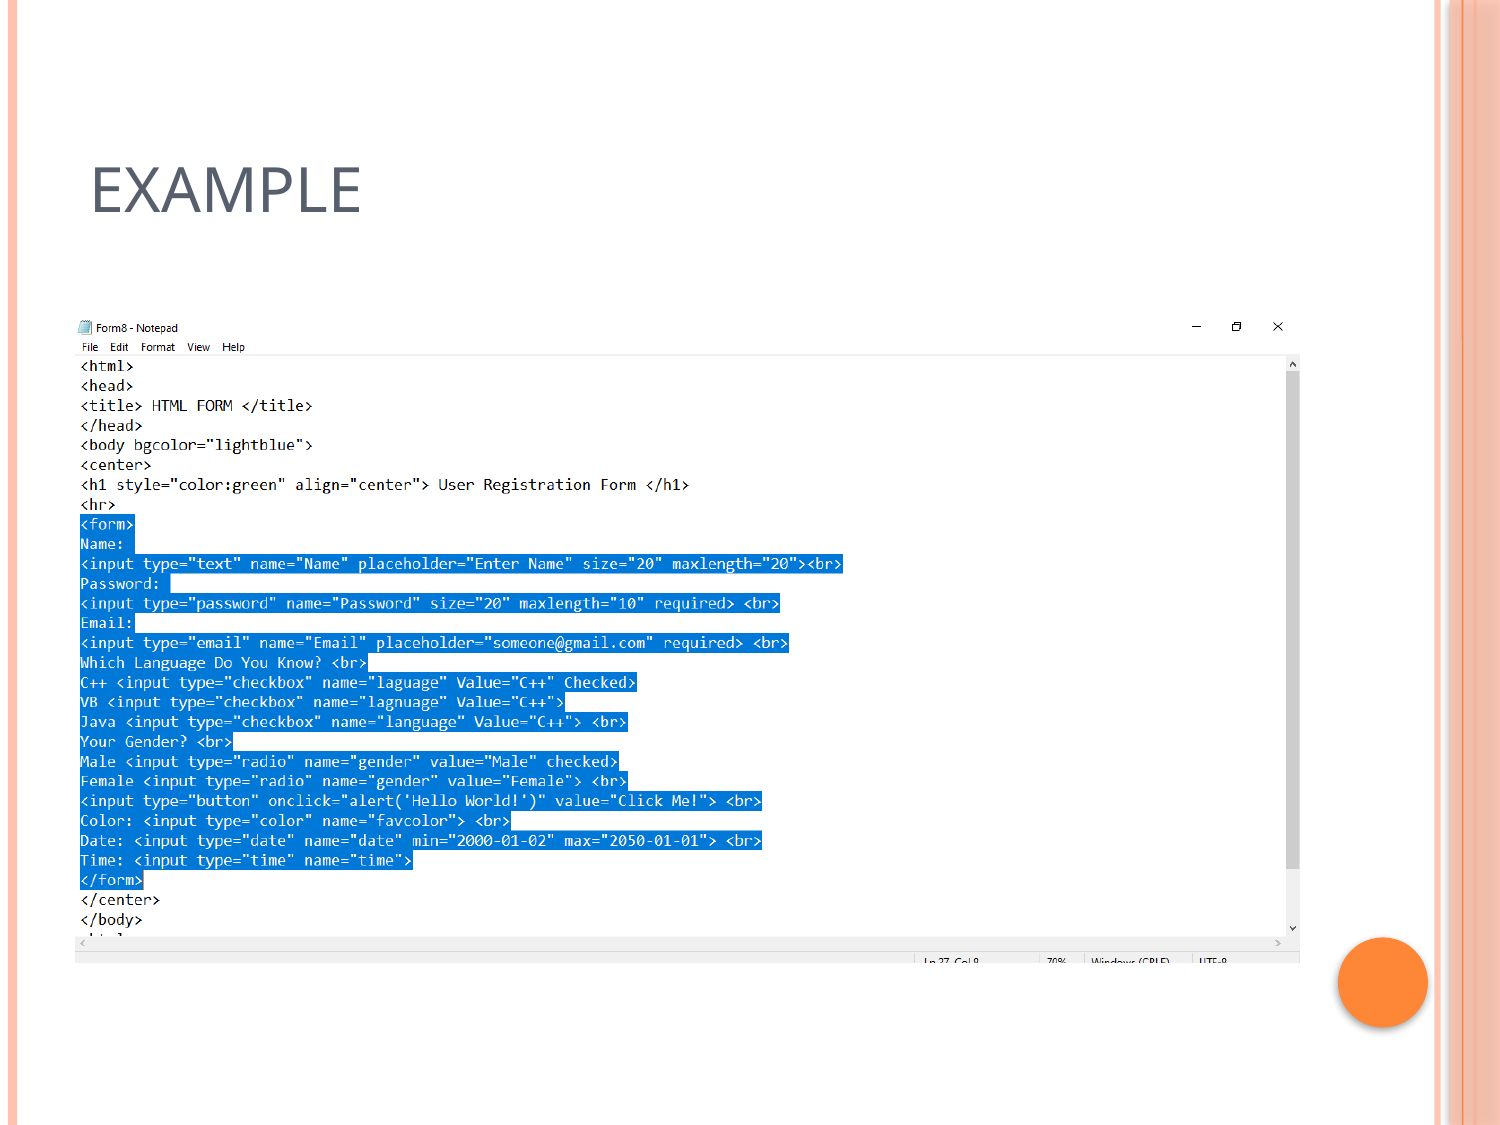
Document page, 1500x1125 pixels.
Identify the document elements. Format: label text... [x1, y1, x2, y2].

title Example [75, 45, 1300, 233]
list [74, 317, 1301, 963]
